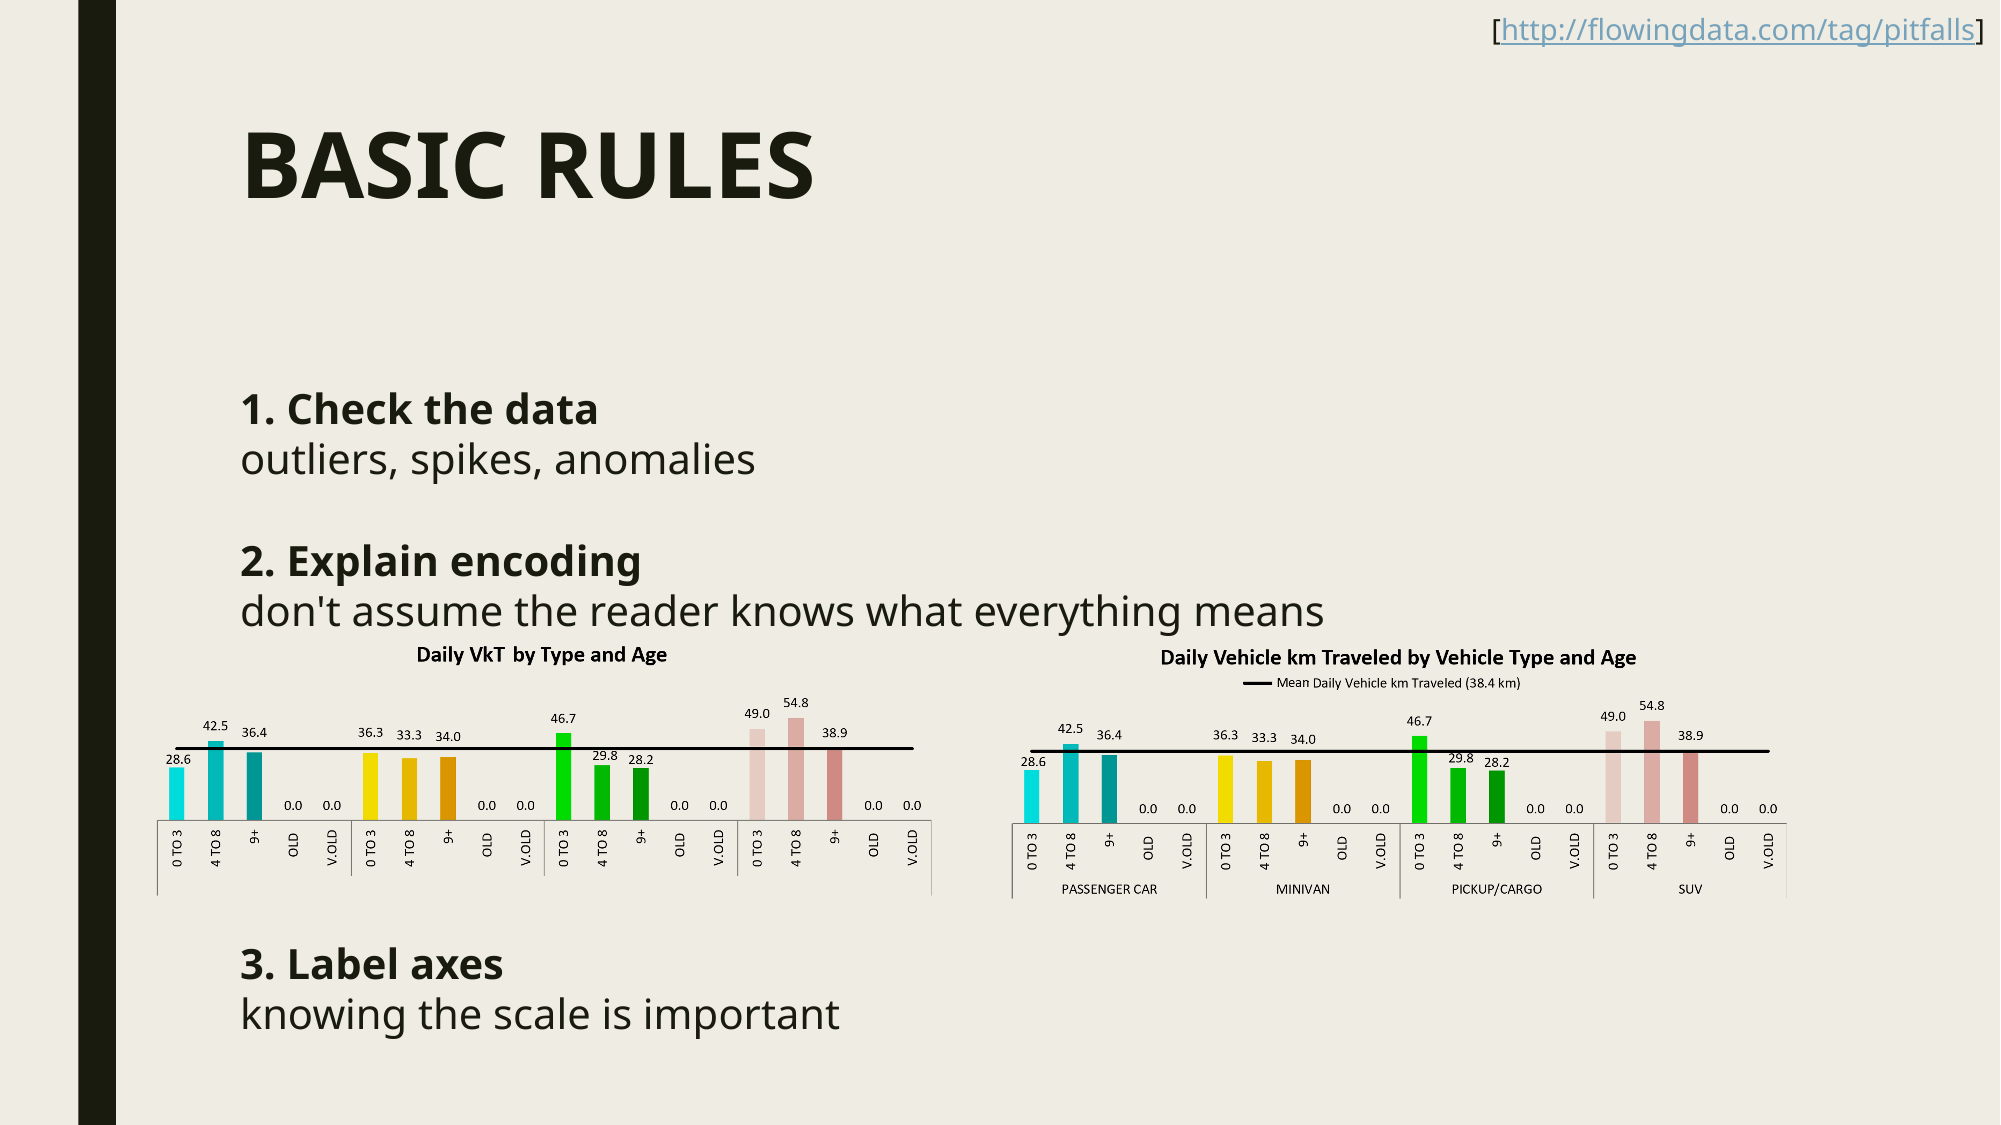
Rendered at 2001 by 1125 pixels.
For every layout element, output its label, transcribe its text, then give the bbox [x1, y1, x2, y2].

text_box [http://flowingdata.com/tag/pitfalls] [1369, 0, 2000, 60]
picture [155, 646, 932, 897]
title BASIC RULES [225, 112, 1800, 357]
list 1. Check the data outliers, spikes, anomalies 2. Explain encoding don't assume the reader knows what everything means 3. Label axes knowing the scale is important [225, 375, 1800, 963]
picture [1010, 648, 1787, 899]
